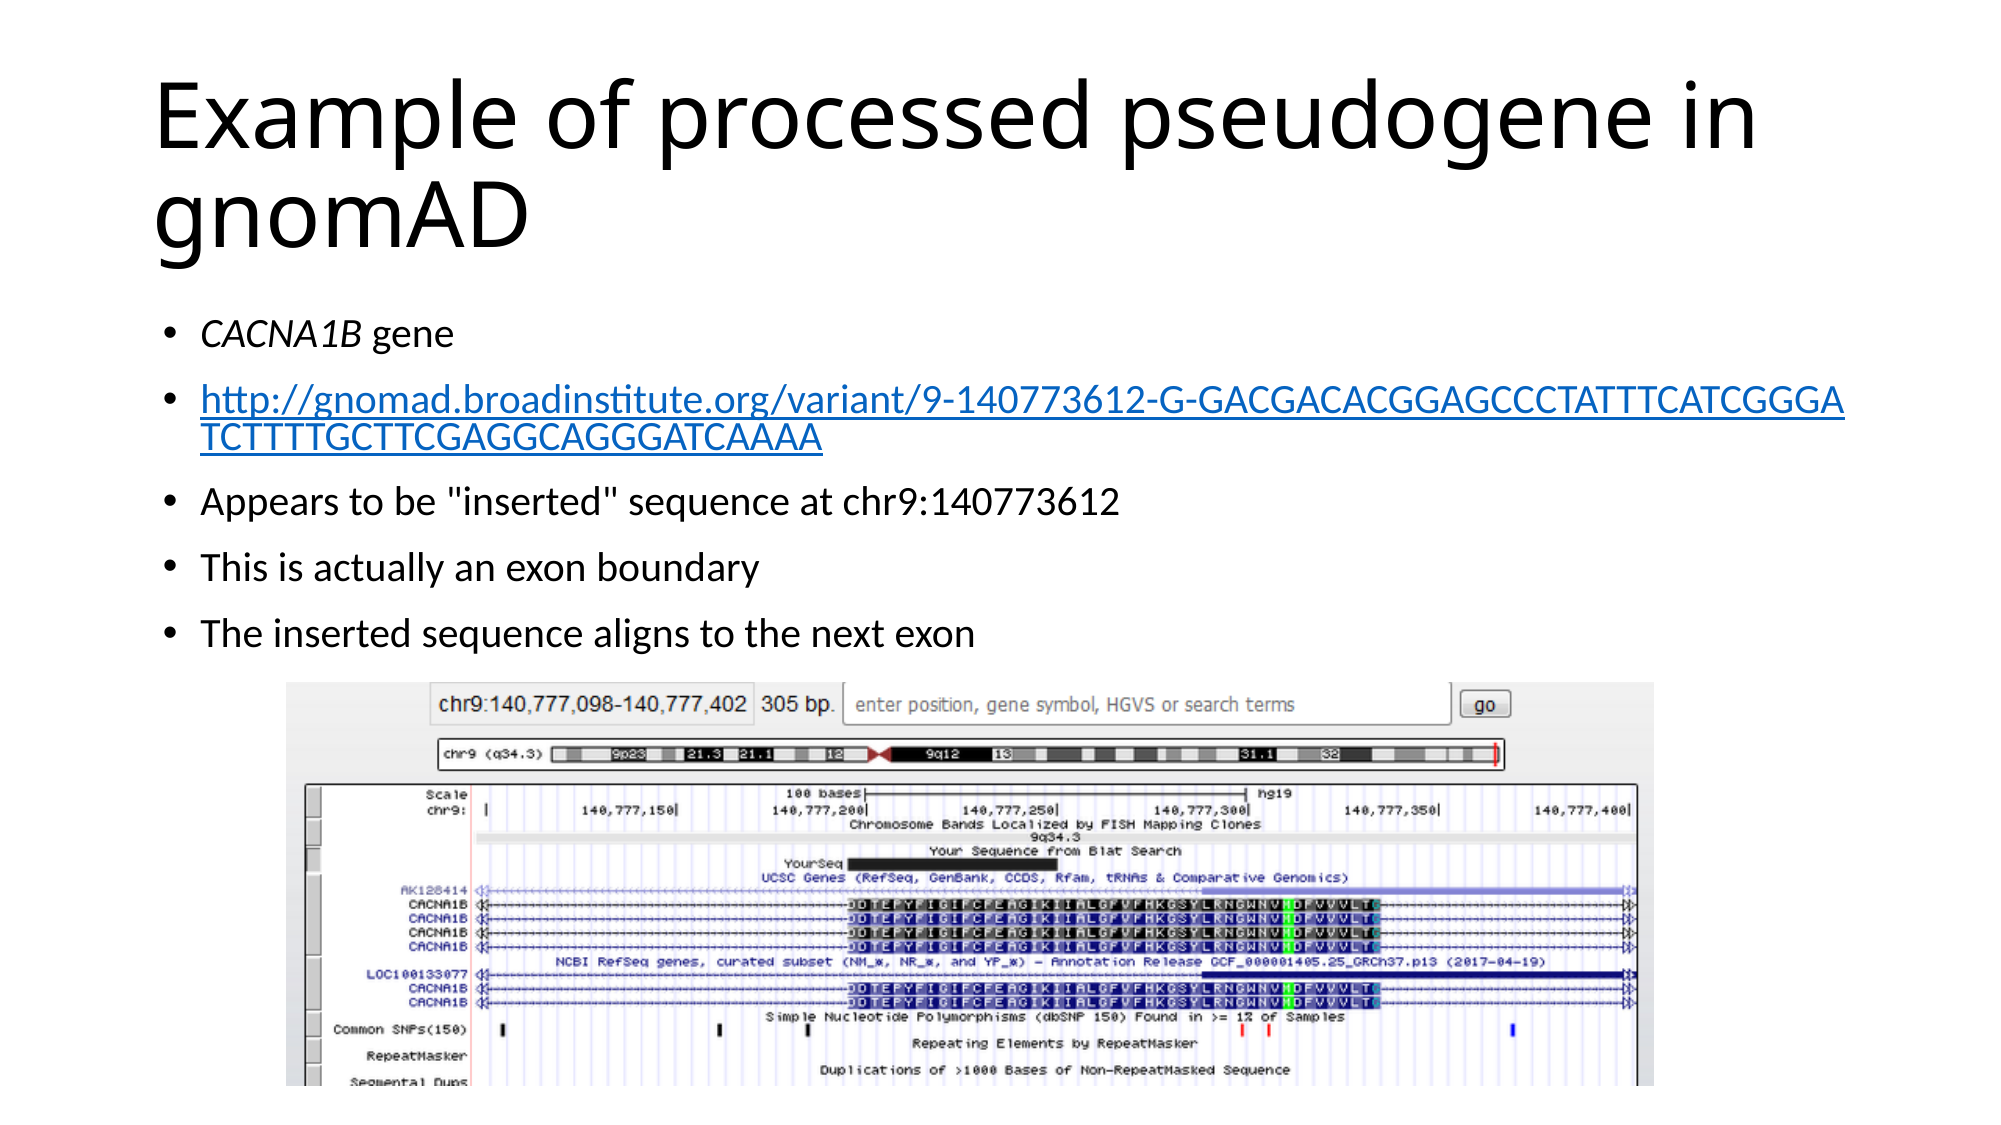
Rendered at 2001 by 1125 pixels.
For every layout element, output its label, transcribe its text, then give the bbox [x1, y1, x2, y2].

list CACNA1B gene http://gnomad.broadinstitute.org/variant/9-140773612-G-GACGACACGGAGCCCTATTTCATCGGGATCTTTTGCTTCGAGGCAGGGATCAAAA Appears to be "inserted" sequence at chr9:140773612 This is actually an exon boundary The inserted sequence aligns to the next exon [147, 304, 1873, 1019]
title Example of processed pseudogene in gnomAD [137, 59, 1863, 278]
picture [285, 682, 1654, 1086]
